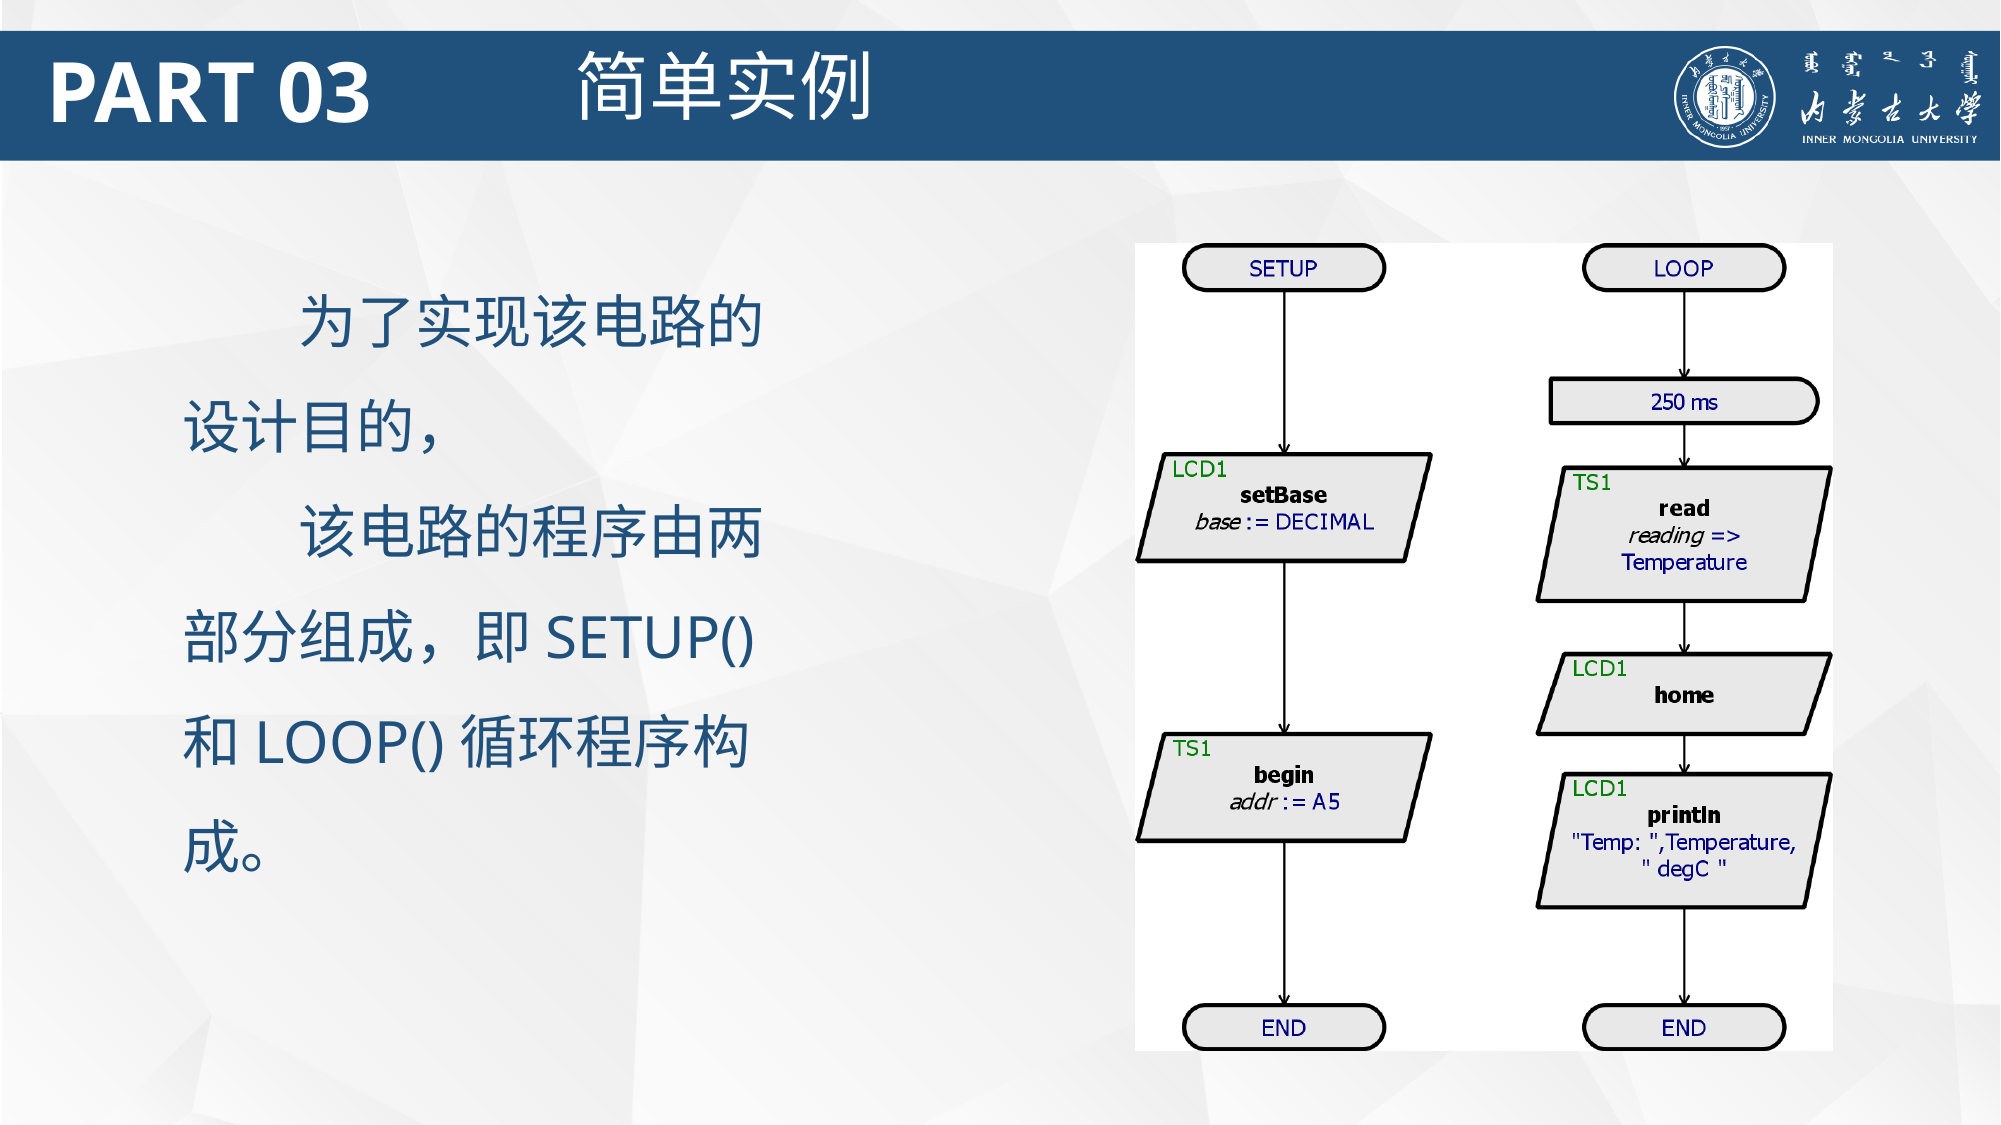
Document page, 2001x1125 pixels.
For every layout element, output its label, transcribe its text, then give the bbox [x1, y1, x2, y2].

picture [1673, 46, 1986, 150]
list 简单实例 [559, 42, 1485, 158]
text_box 为了实现该电路的设计目的， 该电路的程序由两部分组成，即SETUP()和LOOP()循环程序构成。 [167, 243, 793, 993]
list PART 03 [32, 42, 481, 148]
picture [0, 0, 2001, 1125]
